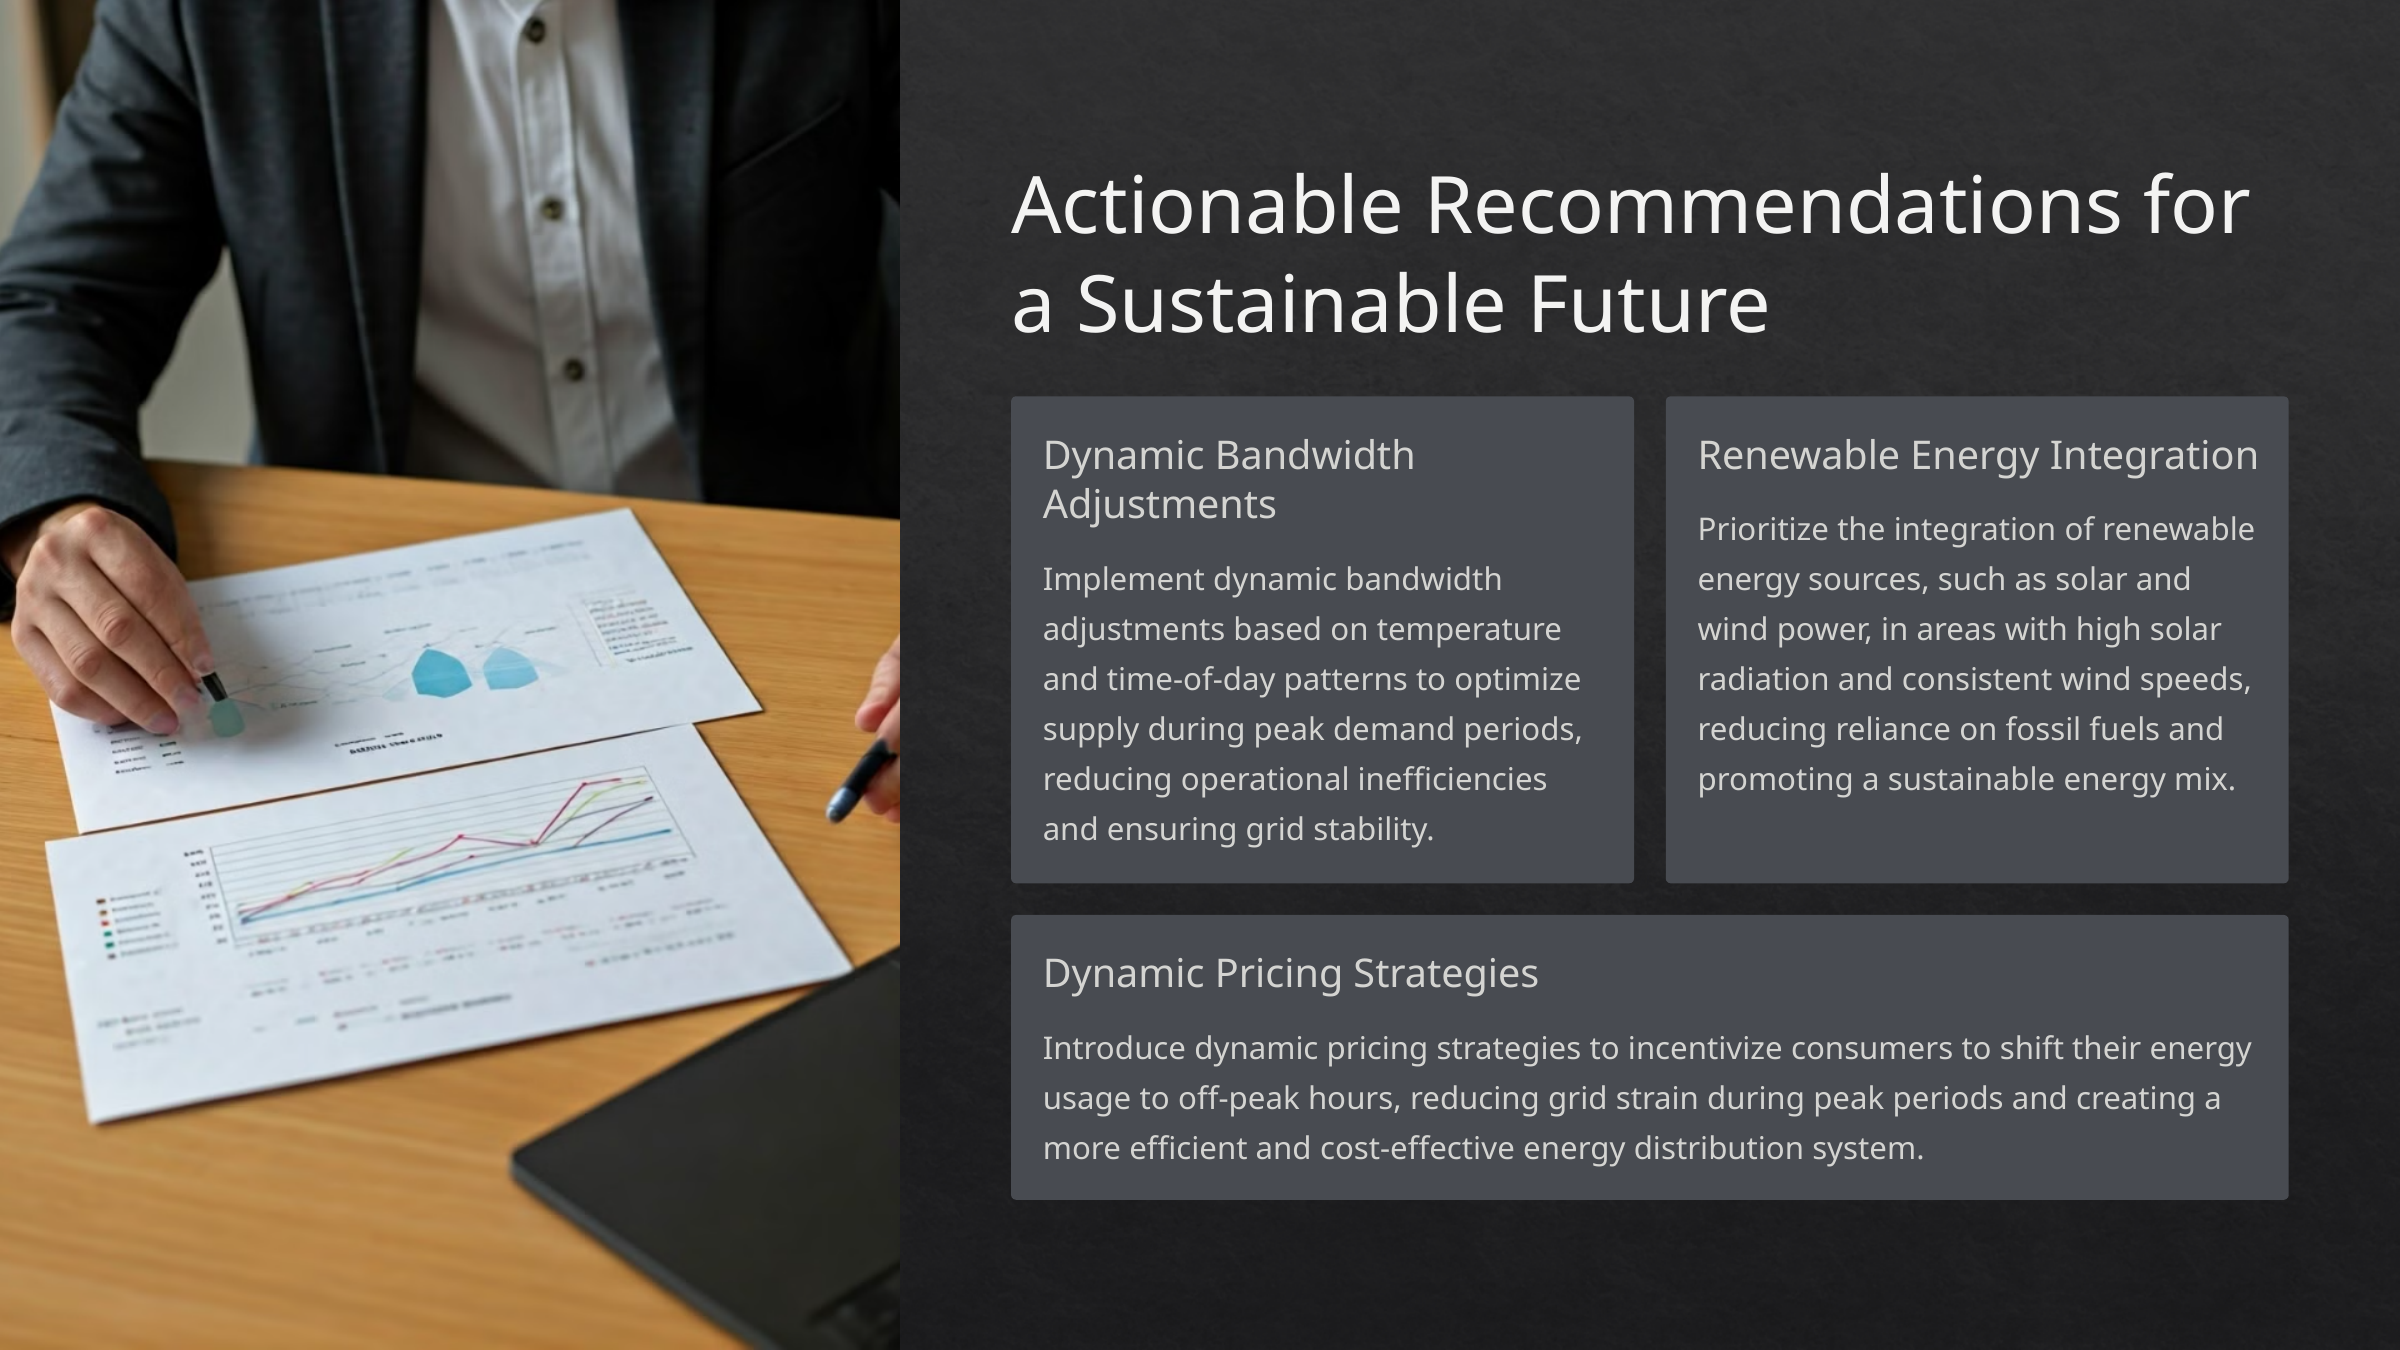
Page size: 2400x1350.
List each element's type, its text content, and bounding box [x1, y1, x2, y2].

text_box Renewable Energy Integration [1697, 428, 2249, 478]
text_box Introduce dynamic pricing strategies to incentivize consumers to shift their energy usage to off-peak hours, reducing grid strain during peak periods and creating a more efficient and cost-effective energy distribution system. [1042, 1015, 2258, 1168]
text_box Dynamic Bandwidth Adjustments [1042, 428, 1603, 528]
picture [0, 0, 901, 1350]
text_box [1665, 396, 2289, 884]
text_box [1011, 396, 1635, 884]
text_box Prioritize the integration of renewable energy sources, such as solar and wind power, in areas with high solar radiation and consistent wind speeds, reducing reliance on fossil fuels and promoting a sustainable energy mix. [1697, 496, 2258, 802]
text_box Dynamic Pricing Strategies [1042, 946, 1530, 997]
text_box [1011, 914, 2289, 1200]
text_box Actionable Recommendations for a Sustainable Future [1011, 150, 2289, 349]
text_box Implement dynamic bandwidth adjustments based on temperature and time-of-day patterns to optimize supply during peak demand periods, reducing operational inefficiencies and ensuring grid stability. [1042, 546, 1603, 852]
